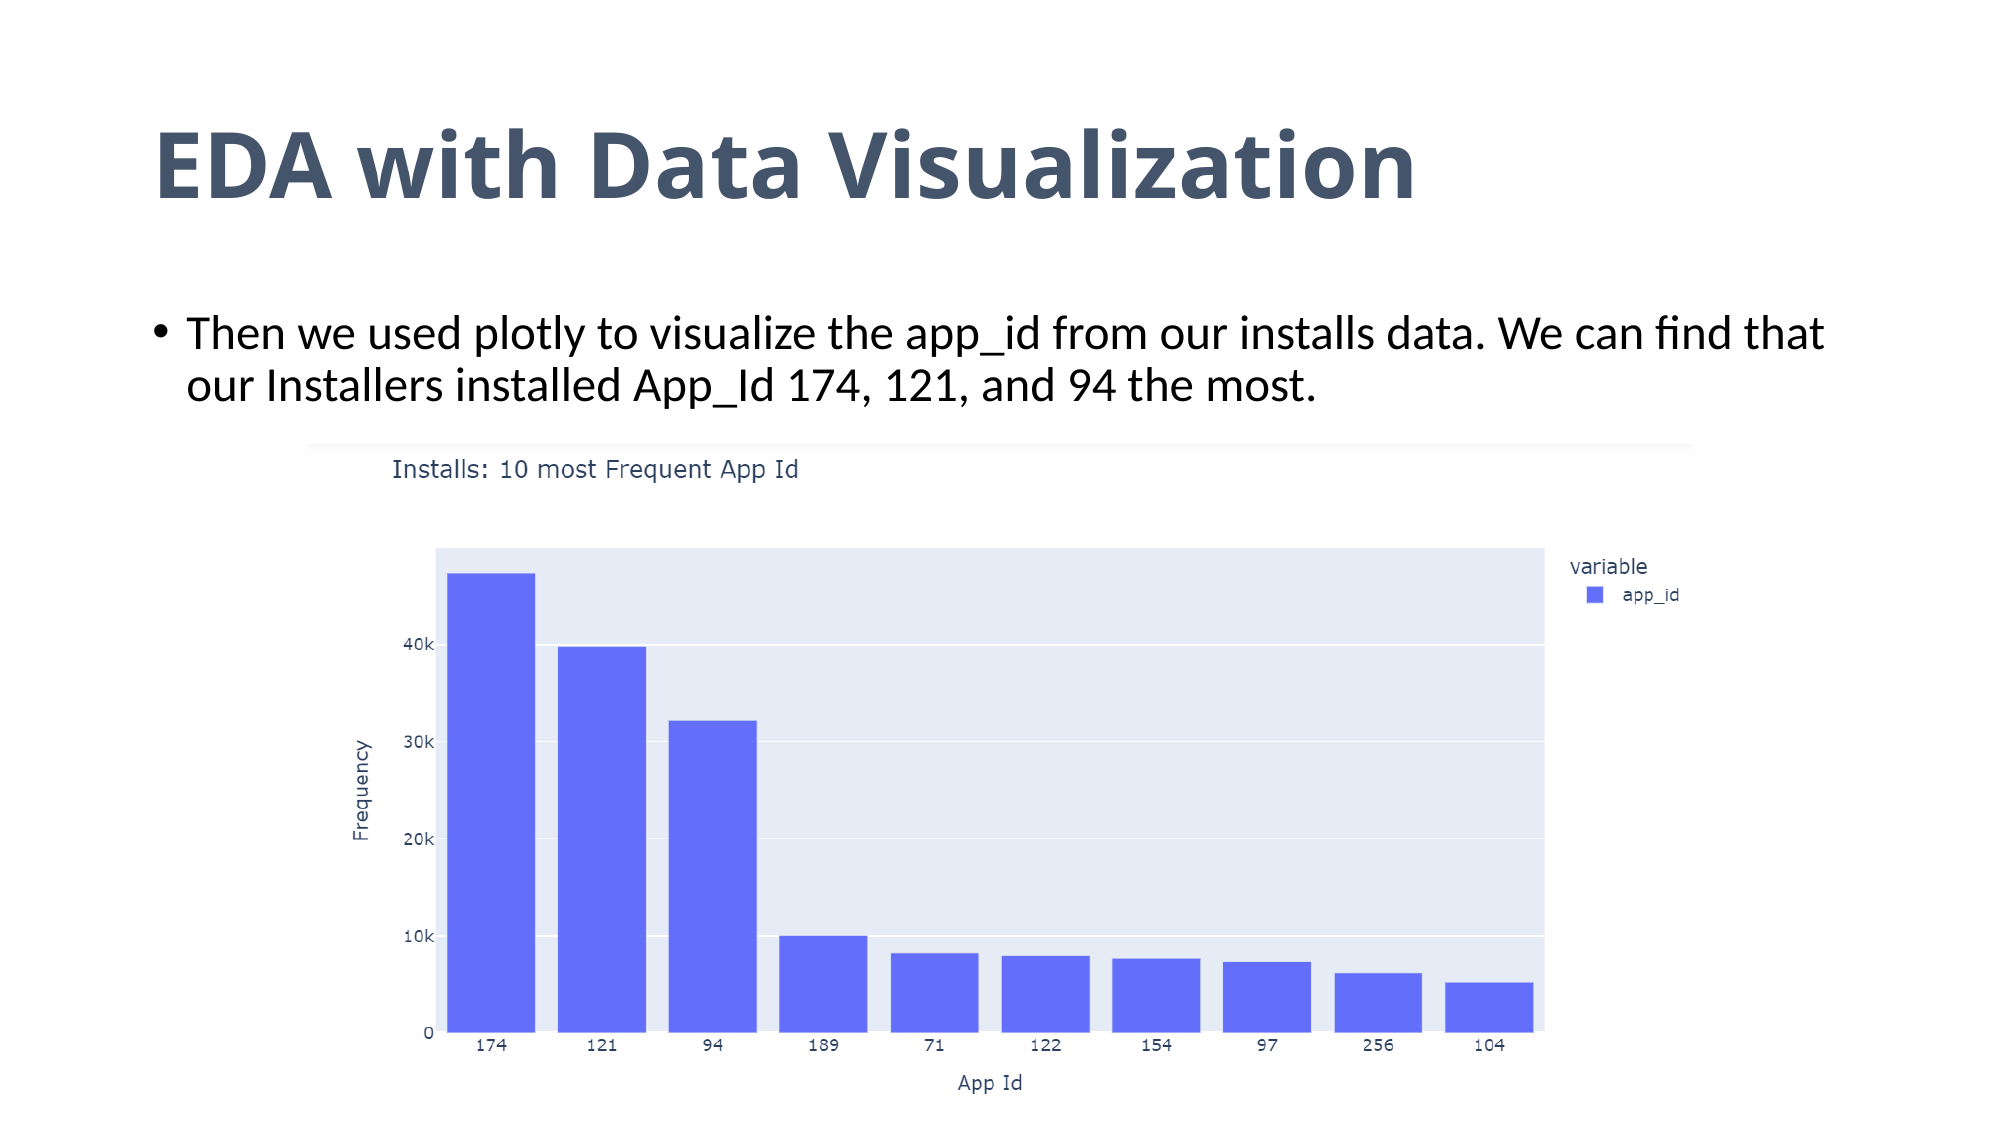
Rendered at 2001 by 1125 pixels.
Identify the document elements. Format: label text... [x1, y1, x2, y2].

title EDA with Data Visualization [137, 59, 1863, 278]
list Then we used plotly to visualize the app_id from our installs data. We can find that our Installers installed App_Id 174, 121, and 94 the most. [137, 299, 1863, 423]
picture [307, 444, 1693, 1101]
